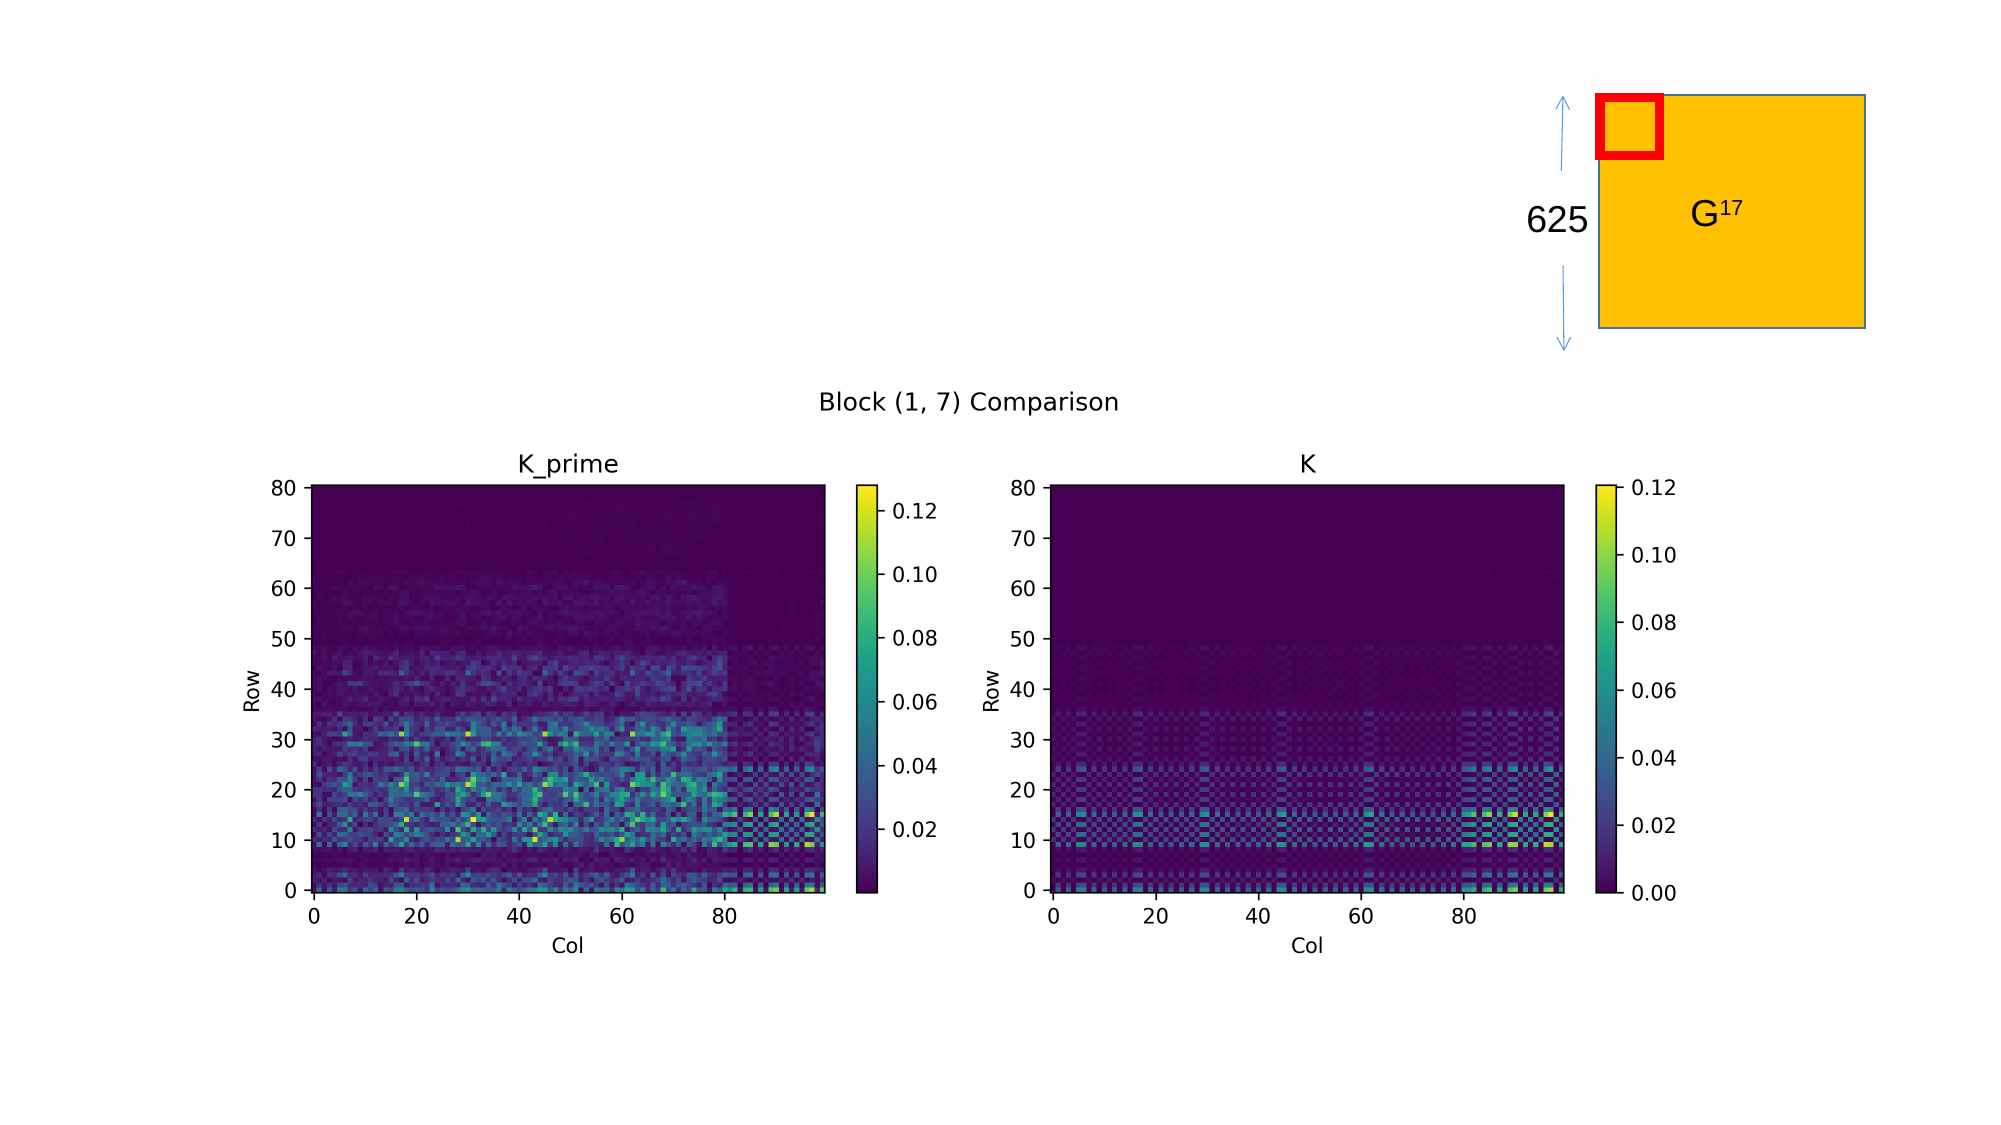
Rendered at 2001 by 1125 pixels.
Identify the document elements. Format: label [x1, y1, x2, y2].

text_box [1511, 95, 1865, 352]
picture [218, 379, 1719, 980]
